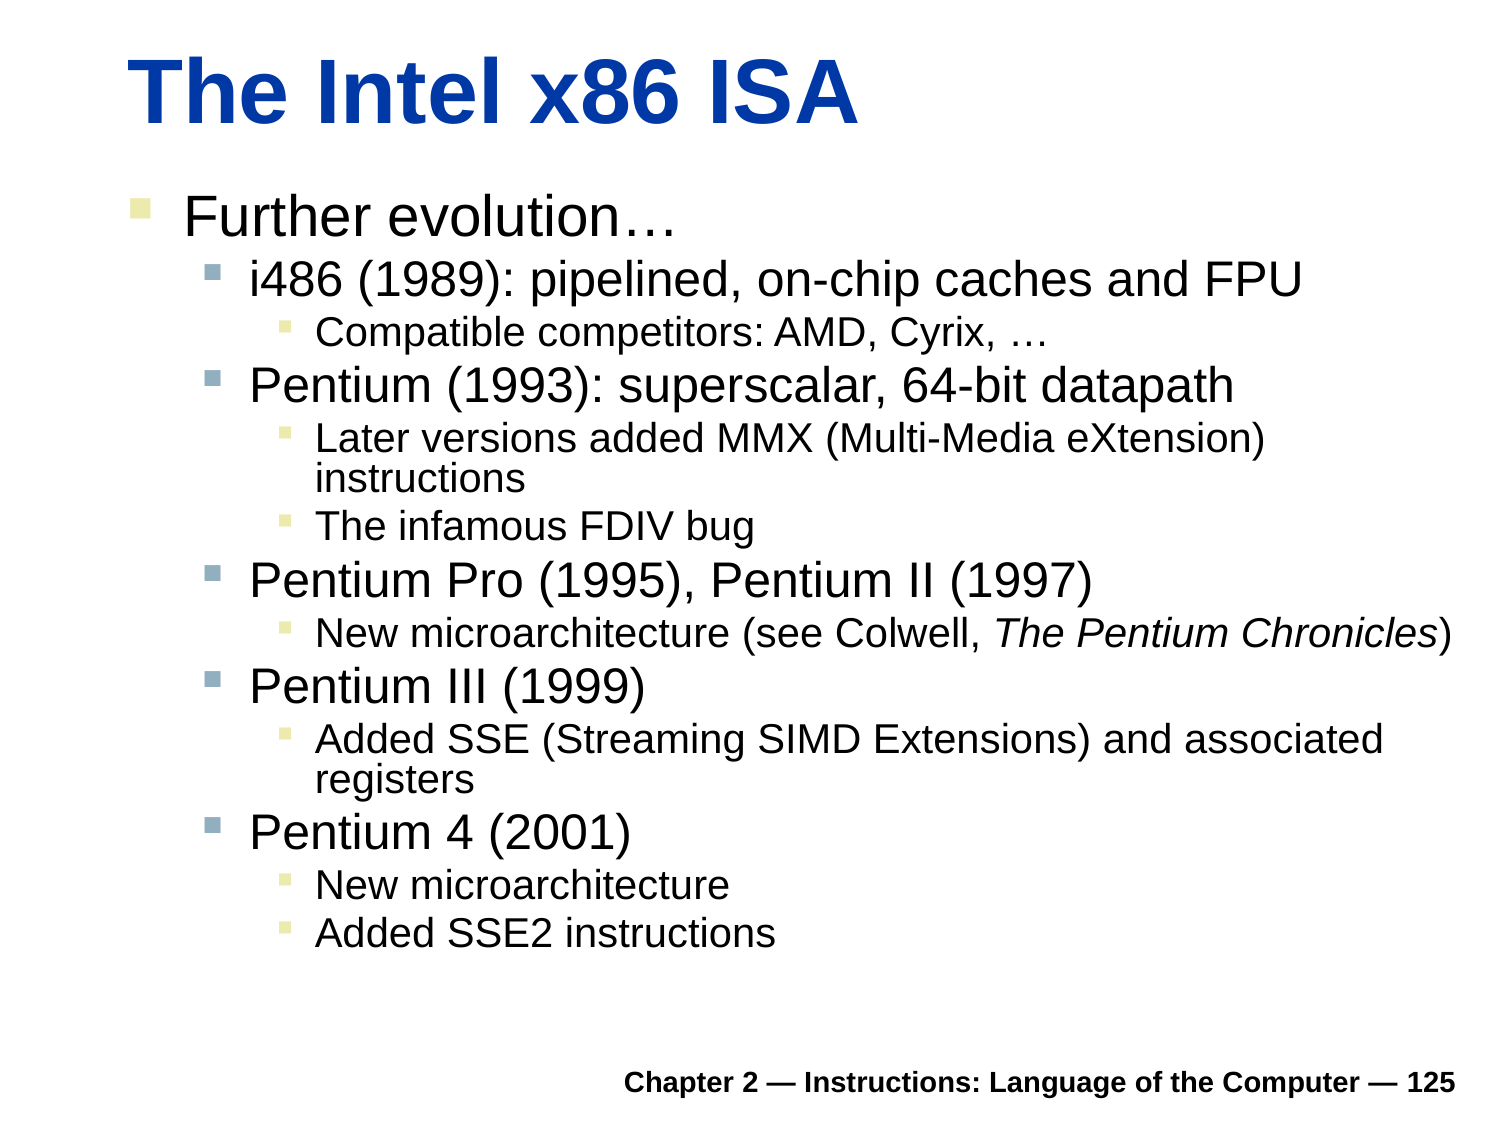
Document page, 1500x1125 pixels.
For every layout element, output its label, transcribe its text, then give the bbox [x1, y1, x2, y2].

title The Intel x86 ISA [112, 23, 1468, 149]
list Further evolution… i486 (1989): pipelined, on-chip caches and FPU Compatible competitors: AMD, Cyrix, … Pentium (1993): superscalar, 64-bit datapath Later versions added MMX (Multi-Media eXtension) instructions The infamous FDIV bug Pentium Pro (1995), Pentium II (1997) New microarchitecture (see Colwell, The Pentium Chronicles) Pentium III (1999) Added SSE (Streaming SIMD Extensions) and associated registers Pentium 4 (2001) New microarchitecture Added SSE2 instructions [112, 184, 1469, 1024]
footer Chapter 2 — Instructions: Language of the Computer — 125 [277, 1046, 1471, 1106]
